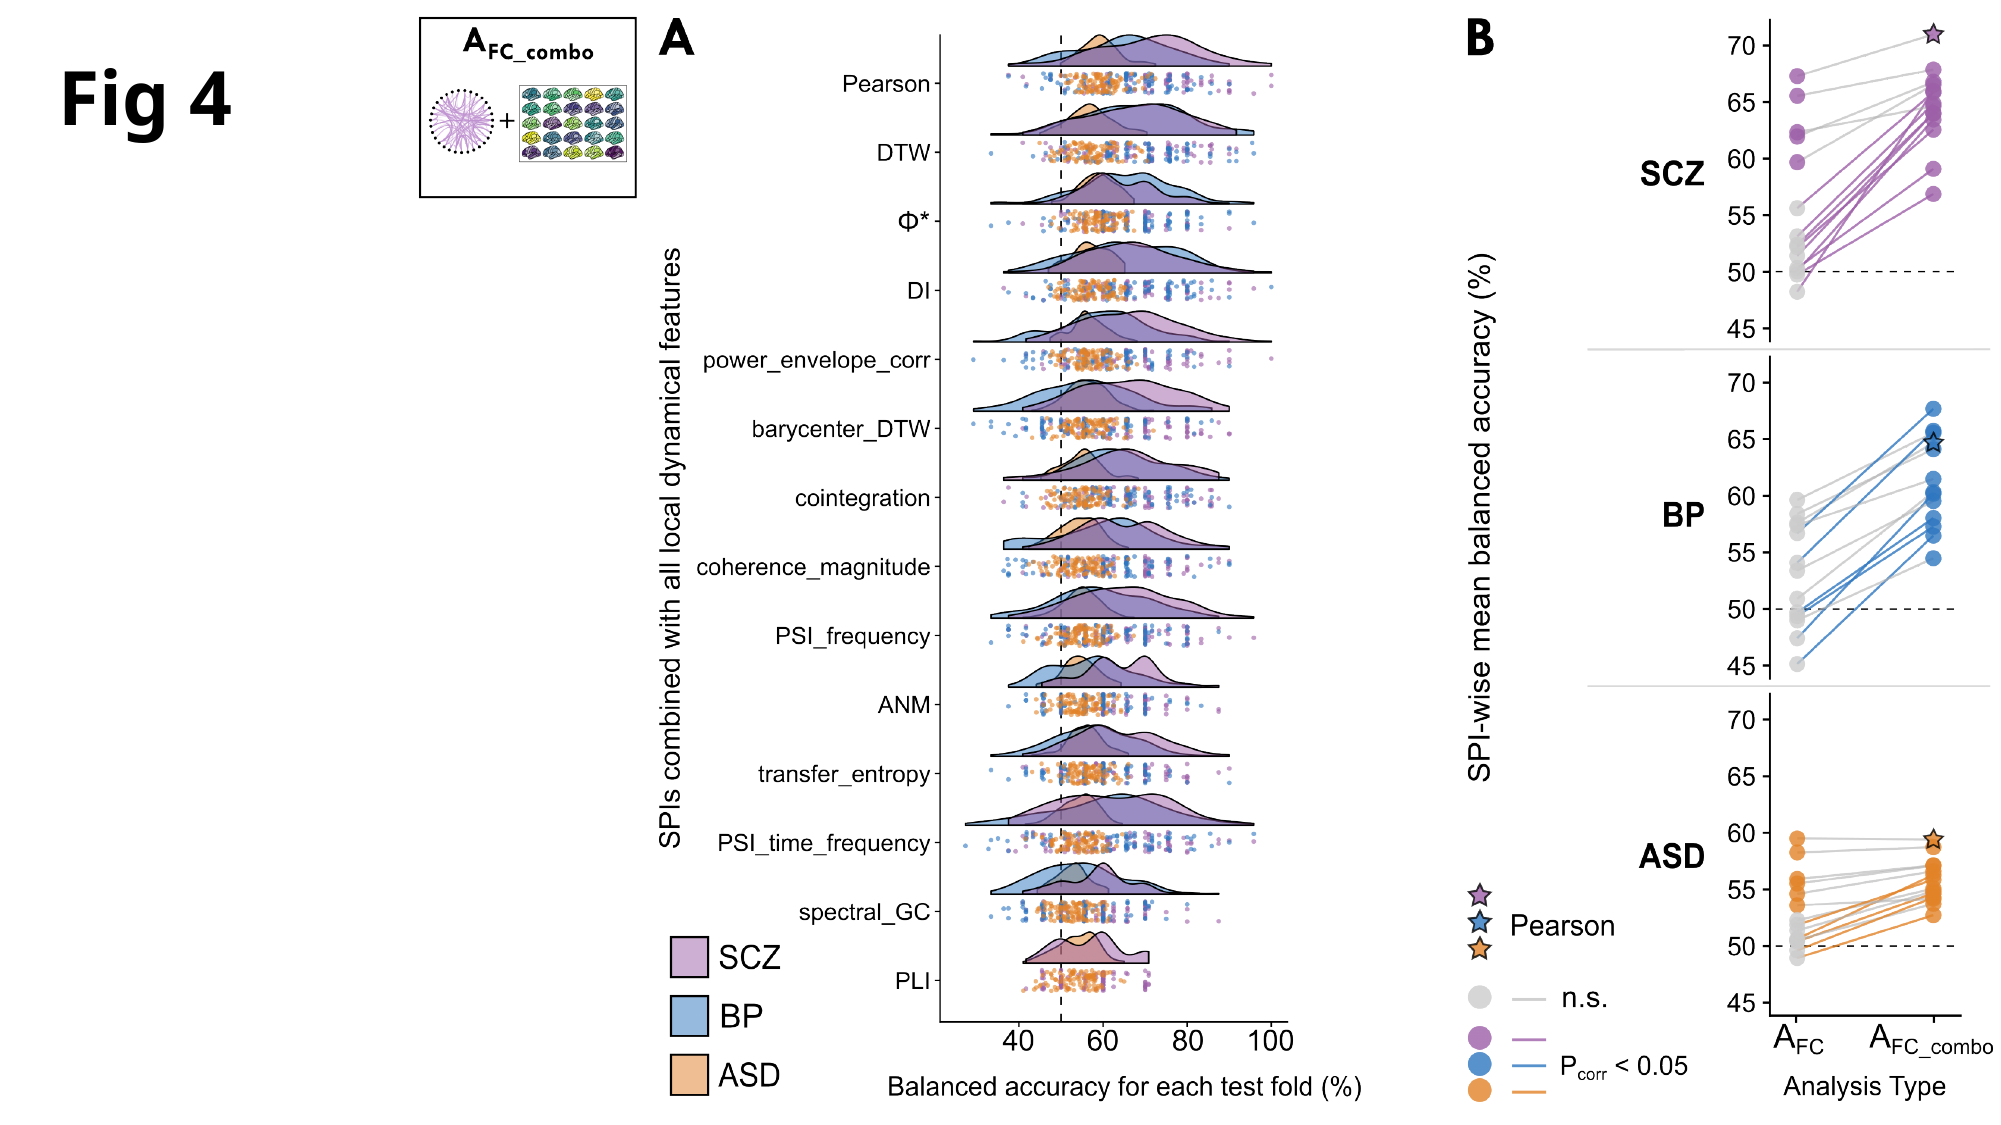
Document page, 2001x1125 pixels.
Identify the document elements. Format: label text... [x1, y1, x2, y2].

text_box Fig 4 [43, 43, 248, 149]
picture [413, 0, 2000, 1125]
